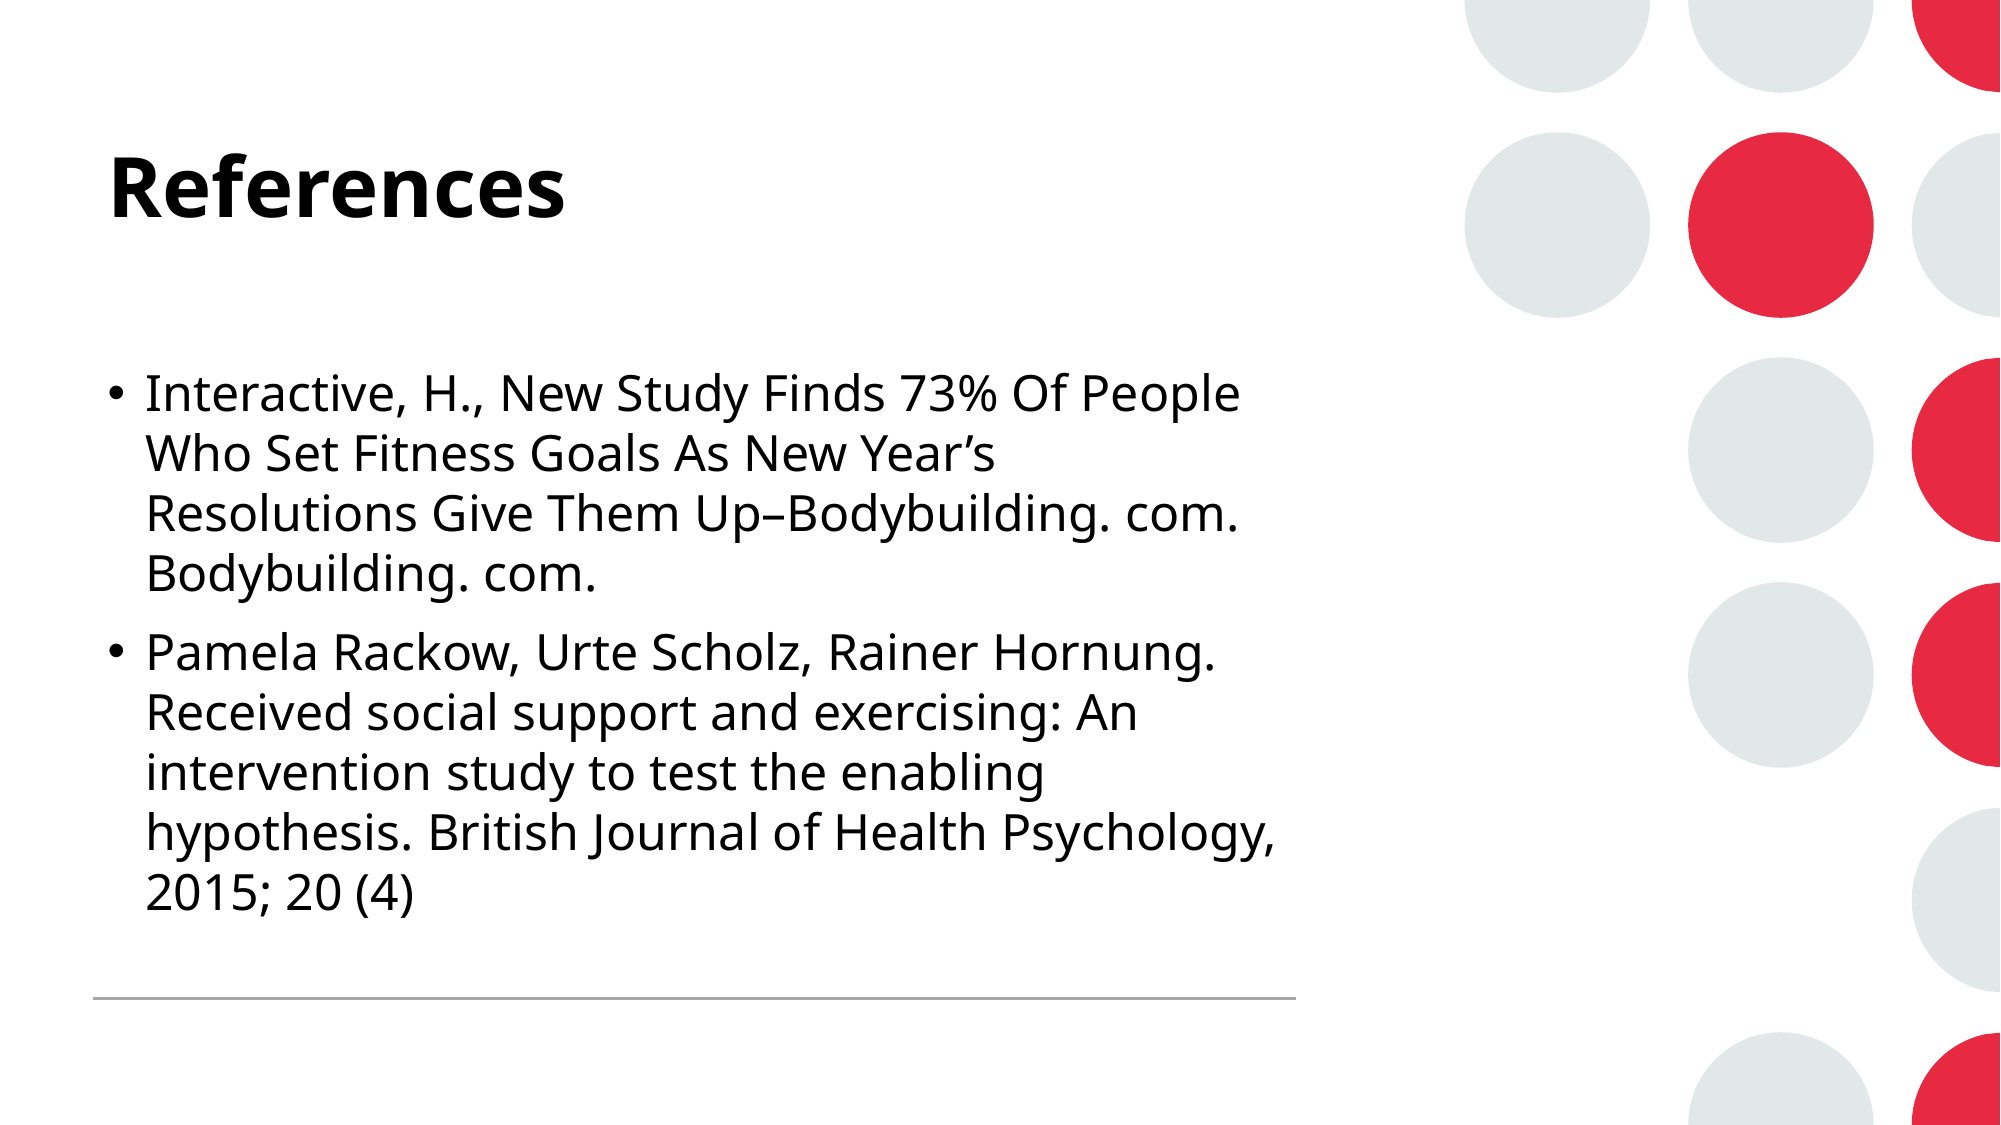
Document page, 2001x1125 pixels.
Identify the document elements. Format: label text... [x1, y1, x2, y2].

list Interactive, H., New Study Finds 73% Of People Who Set Fitness Goals As New Year’s Resolutions Give Them Up–Bodybuilding. com. Bodybuilding. com. Pamela Rackow, Urte Scholz, Rainer Hornung. Received social support and exercising: An intervention study to test the enabling hypothesis. British Journal of Health Psychology, 2015; 20 (4) [92, 354, 1297, 946]
title References [92, 126, 1297, 335]
